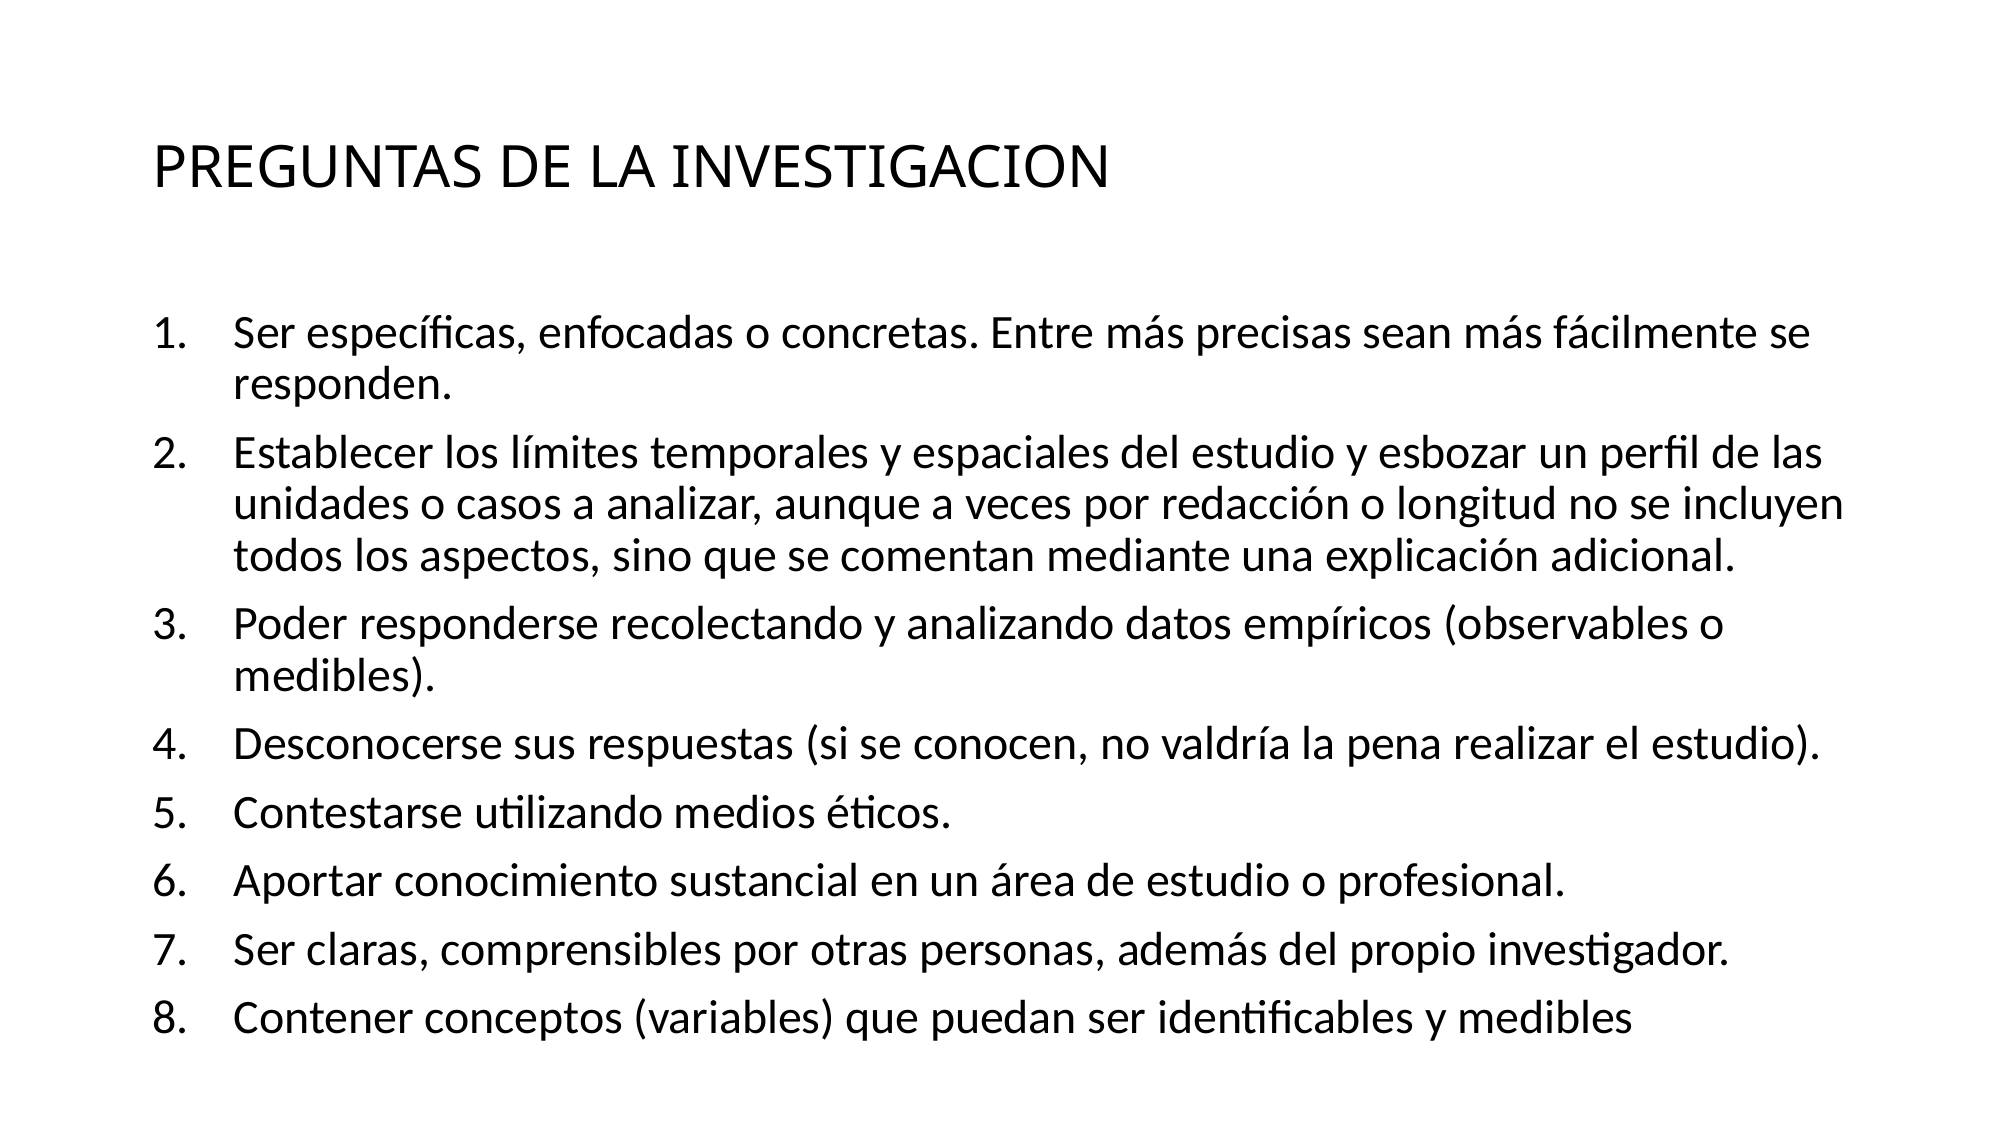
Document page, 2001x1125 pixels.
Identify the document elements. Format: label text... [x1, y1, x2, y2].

title PREGUNTAS DE LA INVESTIGACION [137, 59, 1863, 278]
list Ser específicas, enfocadas o concretas. Entre más precisas sean más fácilmente se responden. Establecer los límites temporales y espaciales del estudio y esbozar un perfil de las unidades o casos a analizar, aunque a veces por redacción o longitud no se incluyen todos los aspectos, sino que se comentan mediante una explicación adicional. Poder responderse recolectando y analizando datos empíricos (observables o medibles). Desconocerse sus respuestas (si se conocen, no valdría la pena realizar el estudio). Contestarse utilizando medios éticos. Aportar conocimiento sustancial en un área de estudio o profesional. Ser claras, comprensibles por otras personas, además del propio investigador. Contener conceptos (variables) que puedan ser identificables y medibles [137, 299, 1863, 1066]
